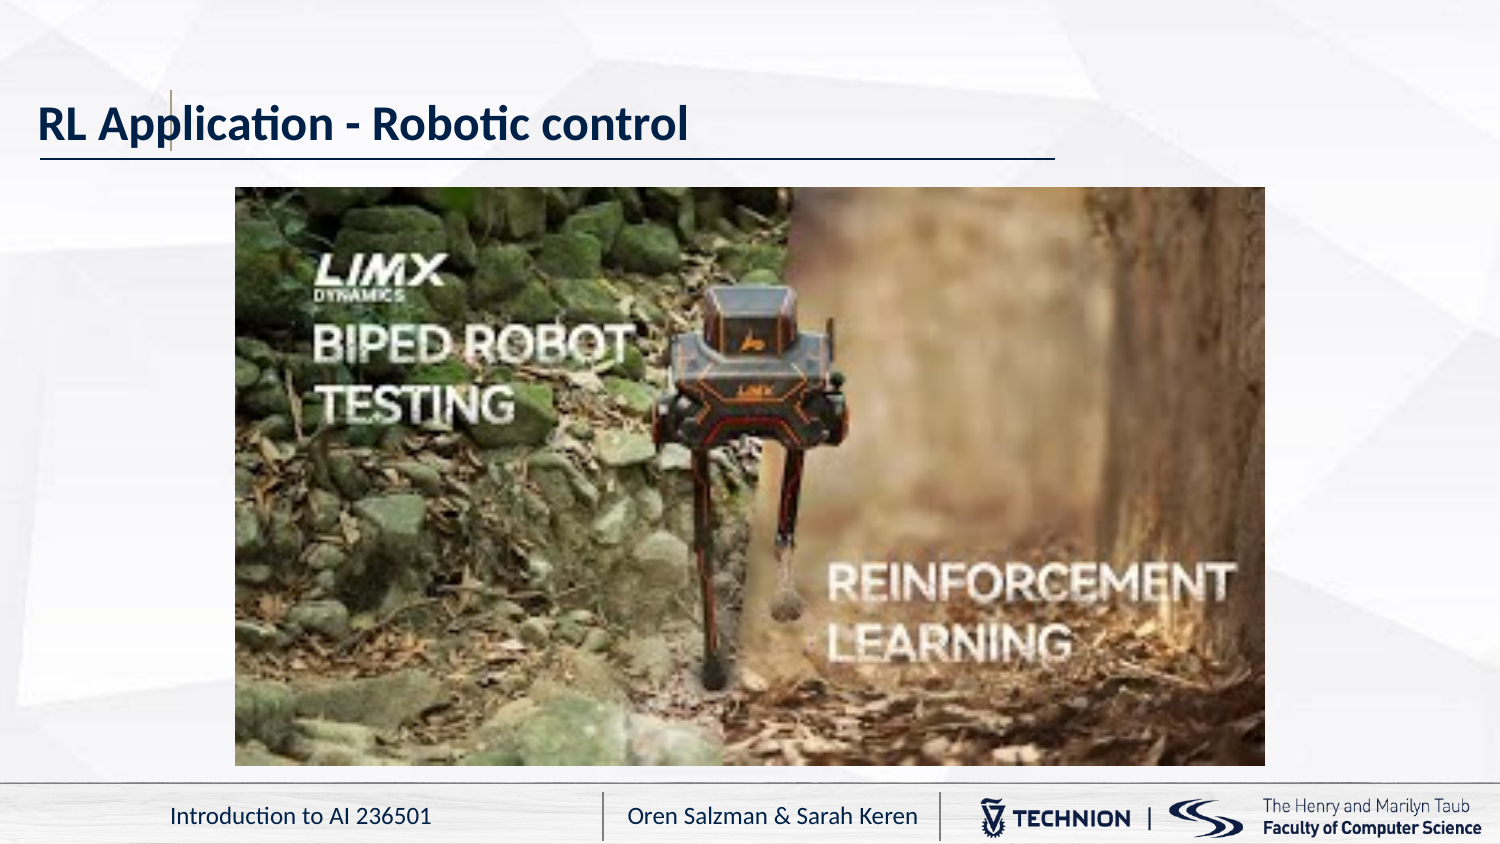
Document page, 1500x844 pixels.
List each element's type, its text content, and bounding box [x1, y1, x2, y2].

title RL Application - Robotic control [37, 38, 1463, 159]
picture [980, 798, 1482, 838]
picture [0, 0, 1500, 783]
